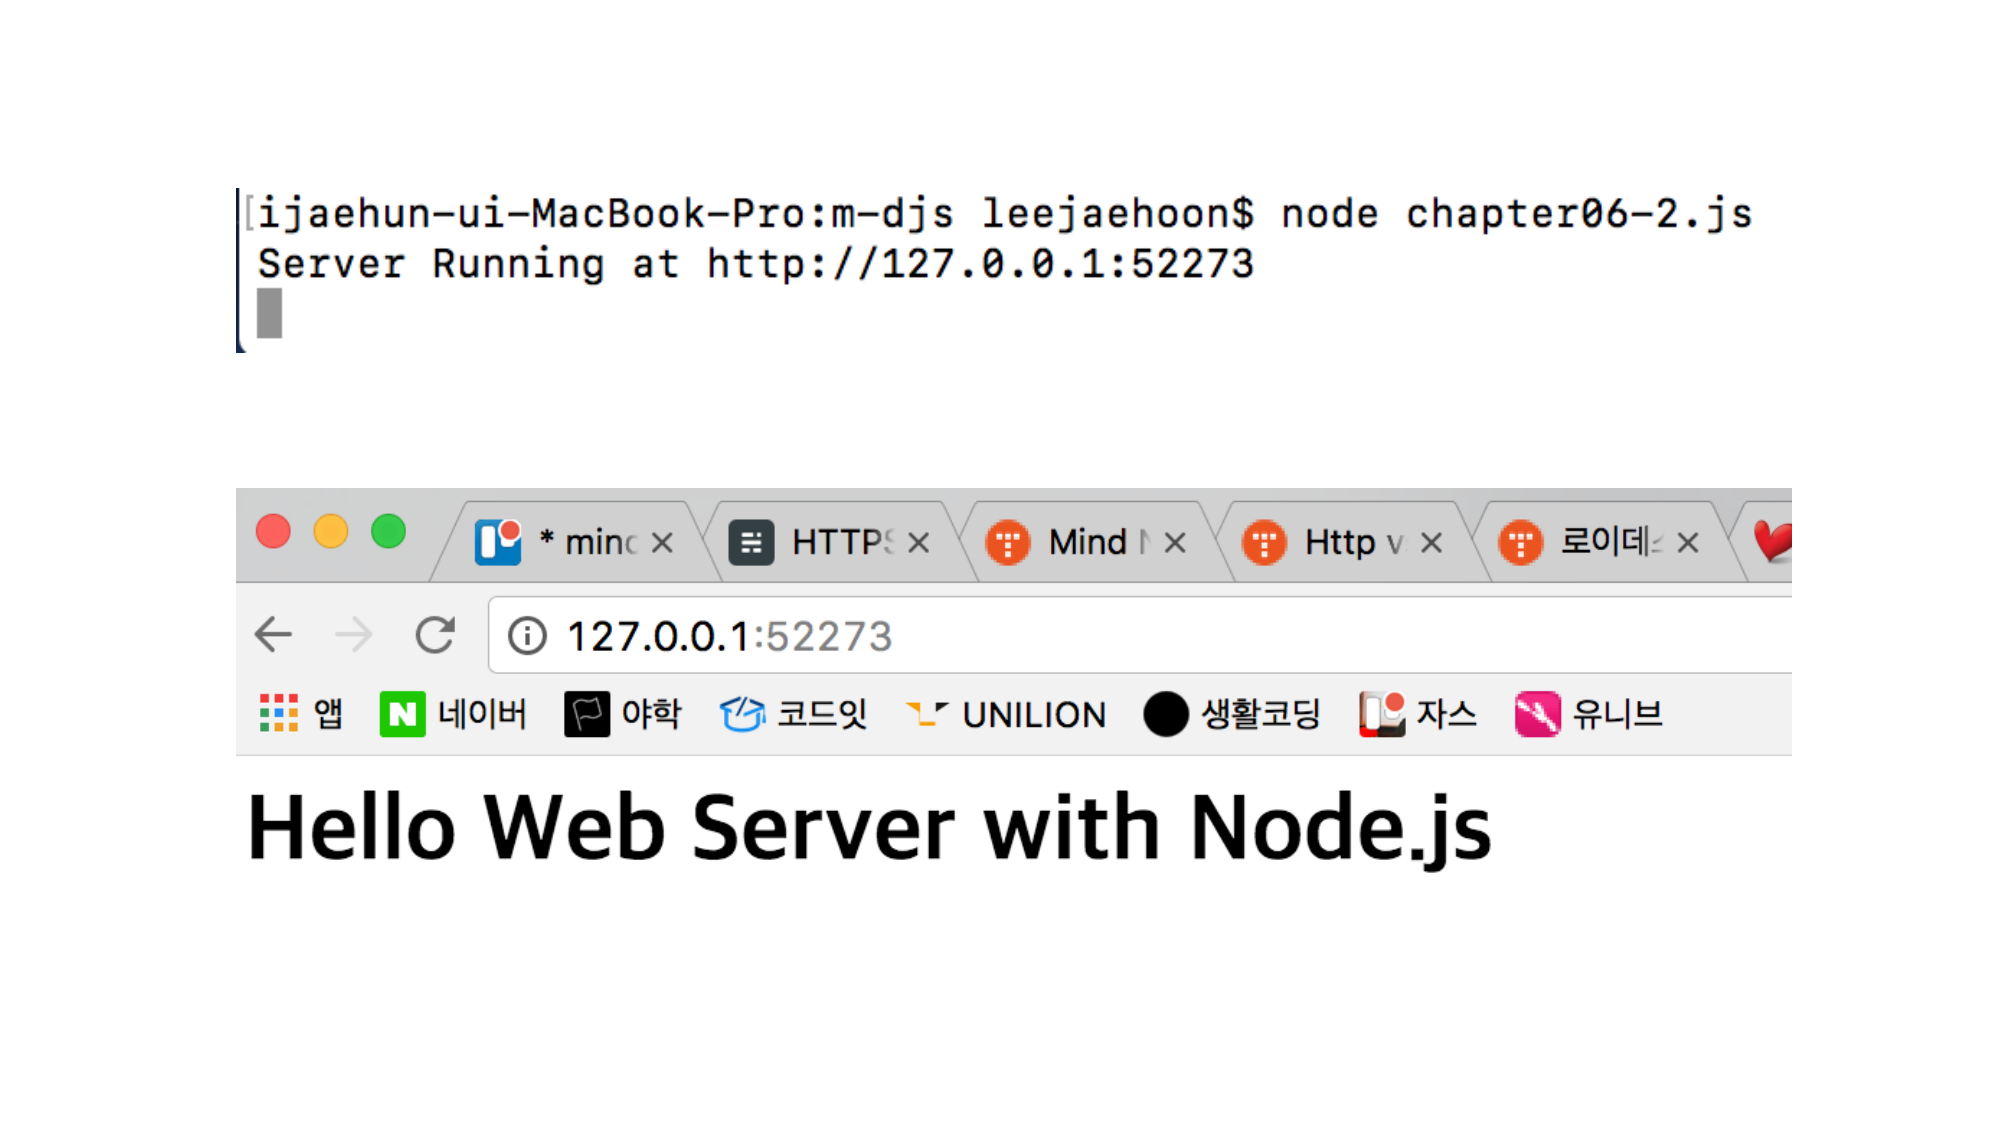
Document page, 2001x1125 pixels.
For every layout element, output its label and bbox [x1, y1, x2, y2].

picture [236, 188, 1930, 353]
picture [236, 488, 1792, 984]
